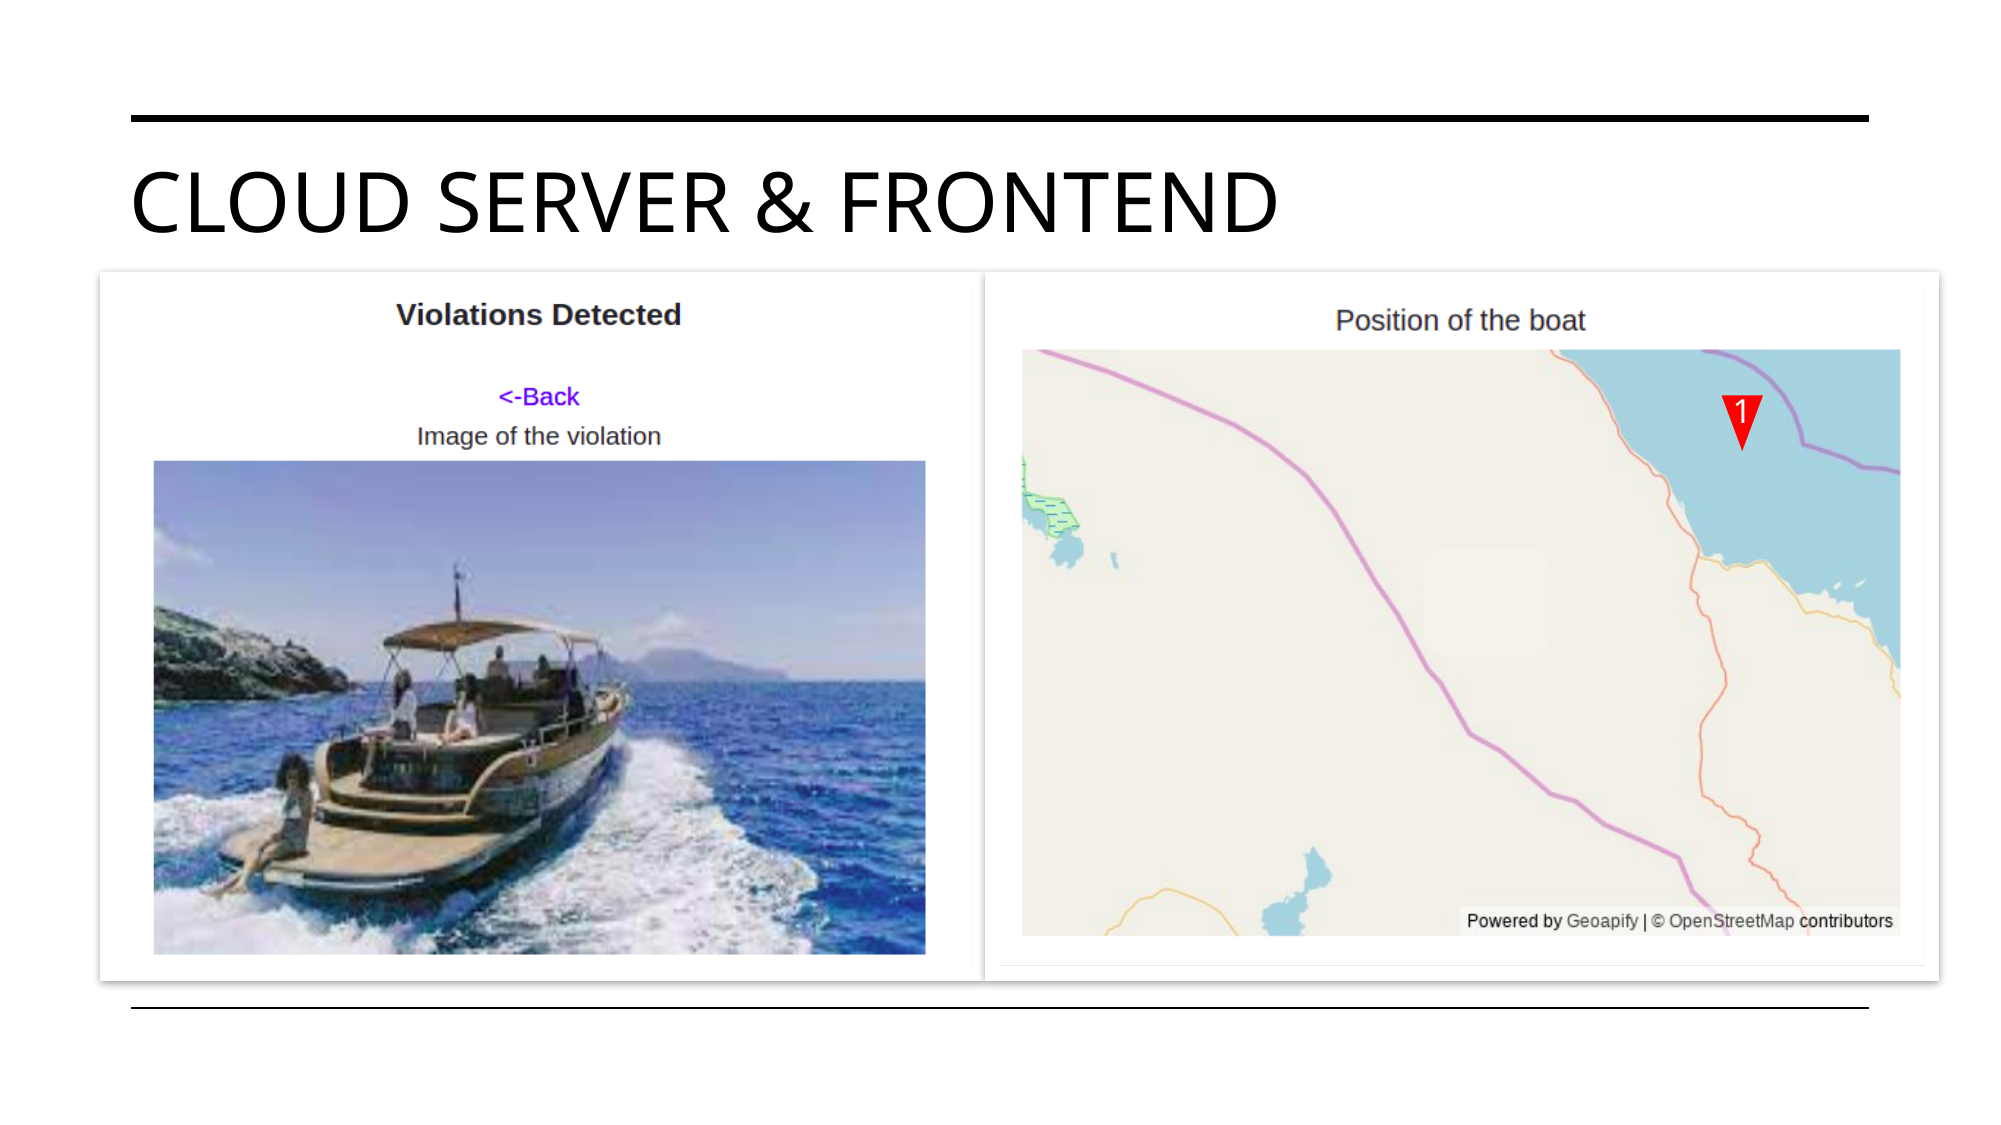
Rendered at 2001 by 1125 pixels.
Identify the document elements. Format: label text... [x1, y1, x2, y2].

picture [114, 286, 972, 967]
picture [999, 286, 1925, 967]
title CLOud server & FRONTEND [114, 141, 1869, 268]
